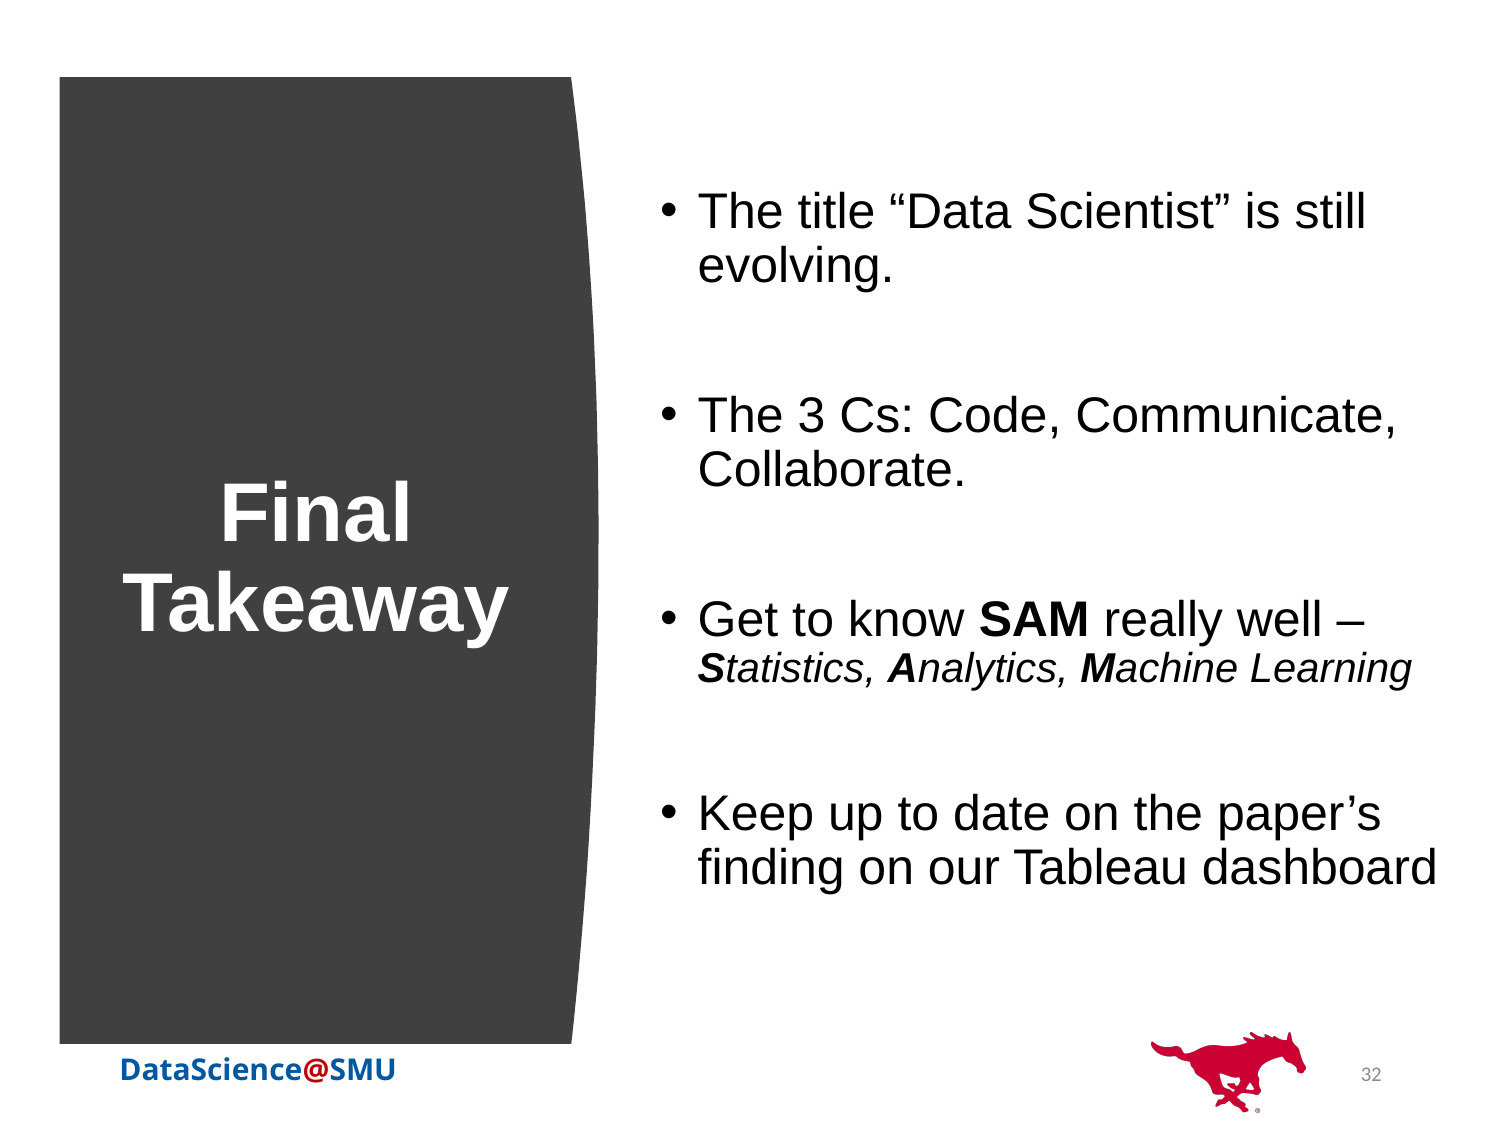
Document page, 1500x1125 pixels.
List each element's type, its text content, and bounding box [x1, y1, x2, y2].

slide_number 32 [1319, 1042, 1397, 1103]
text_box [58, 76, 600, 1045]
title Final Takeaway [106, 166, 527, 953]
picture [1151, 1032, 1306, 1113]
list The title “Data Scientist” is still evolving. The 3 Cs: Code, Communicate, Collaborate. Get to know SAM really well – Statistics, Analytics, Machine Learning Keep up to date on the paper’s finding on our Tableau dashboard [645, 77, 1460, 925]
